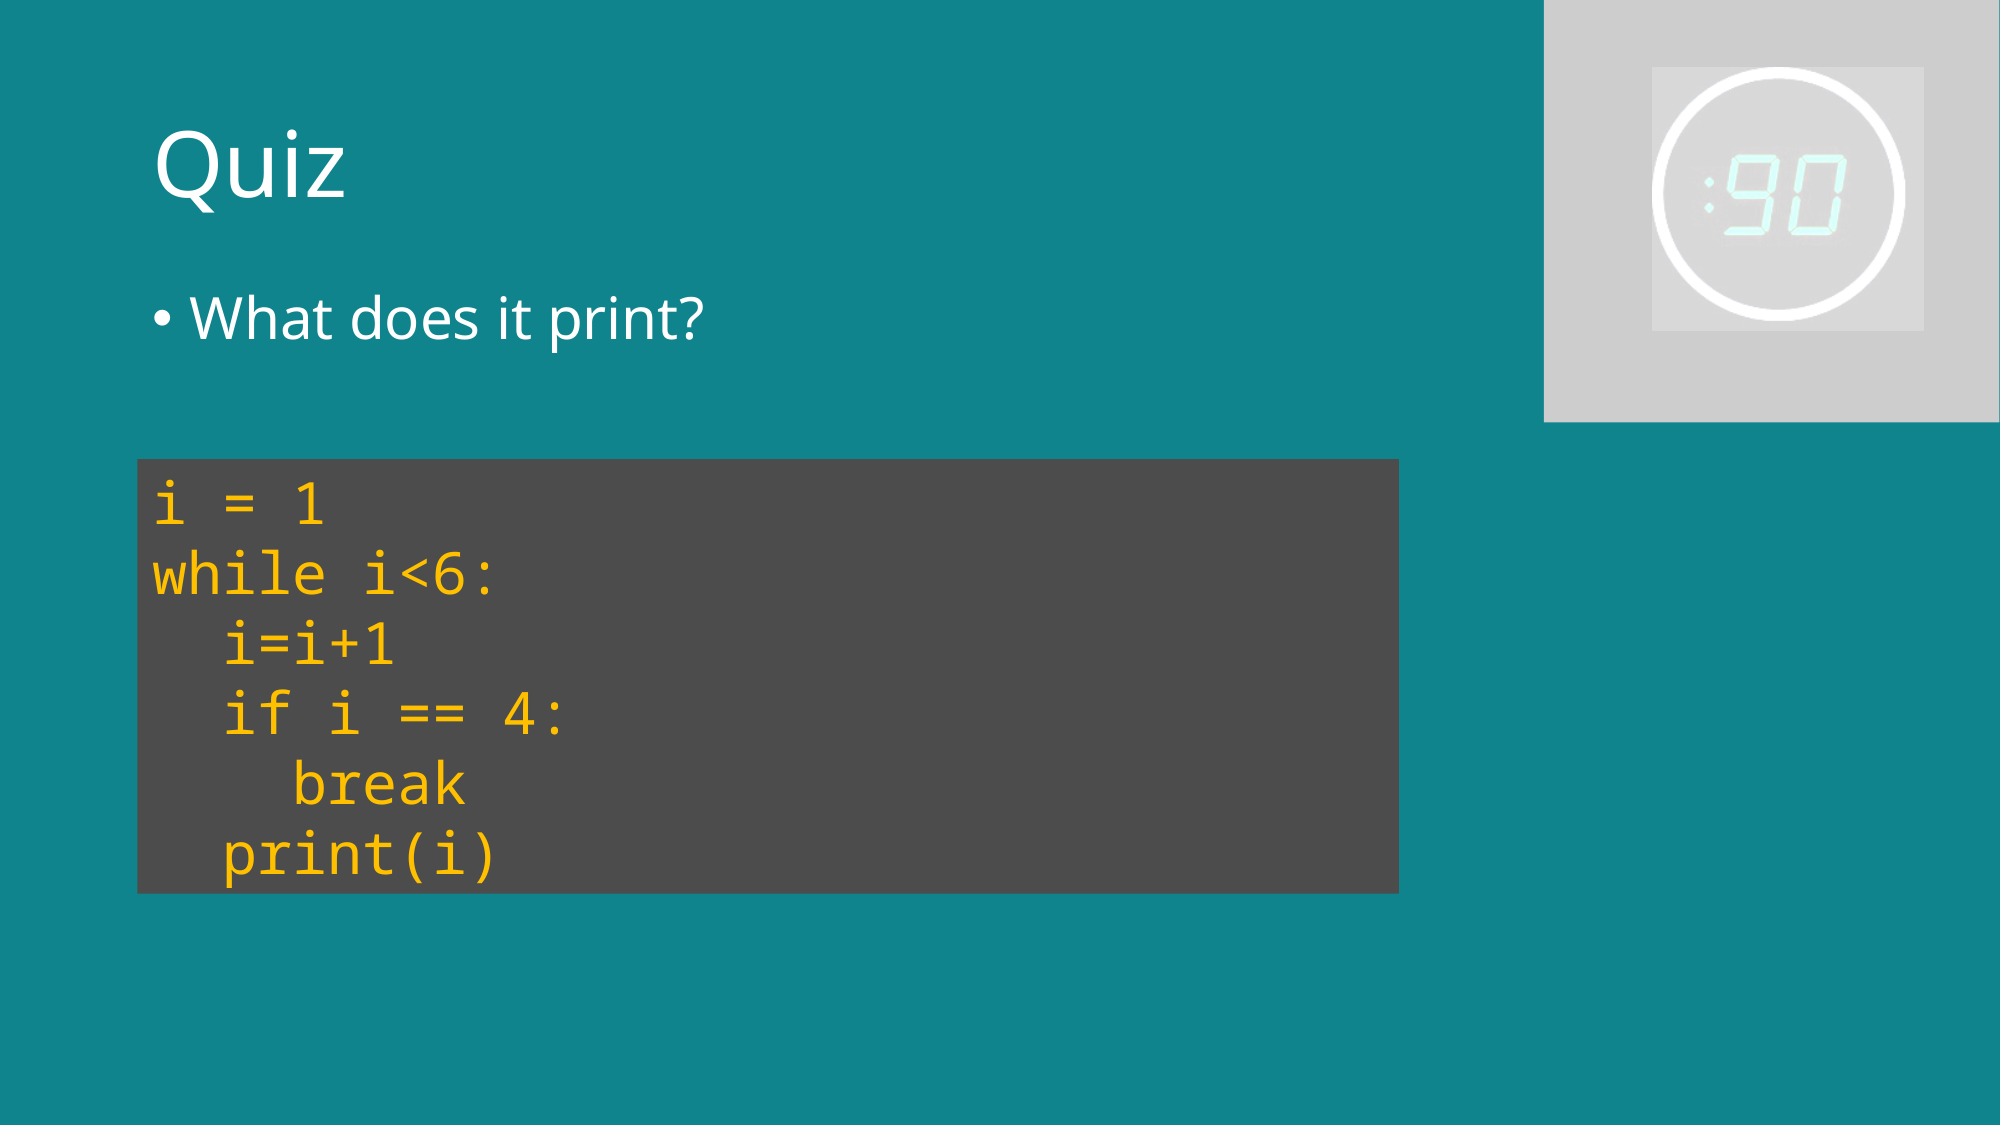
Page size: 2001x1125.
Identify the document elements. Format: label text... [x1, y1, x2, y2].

list What does it print? [137, 281, 1862, 995]
title Quiz [137, 59, 1543, 277]
text_box [1543, 0, 2000, 424]
text_box i = 1 while i<6: i=i+1 if i == 4: break print(i) [137, 459, 1399, 894]
picture [1652, 67, 1924, 331]
